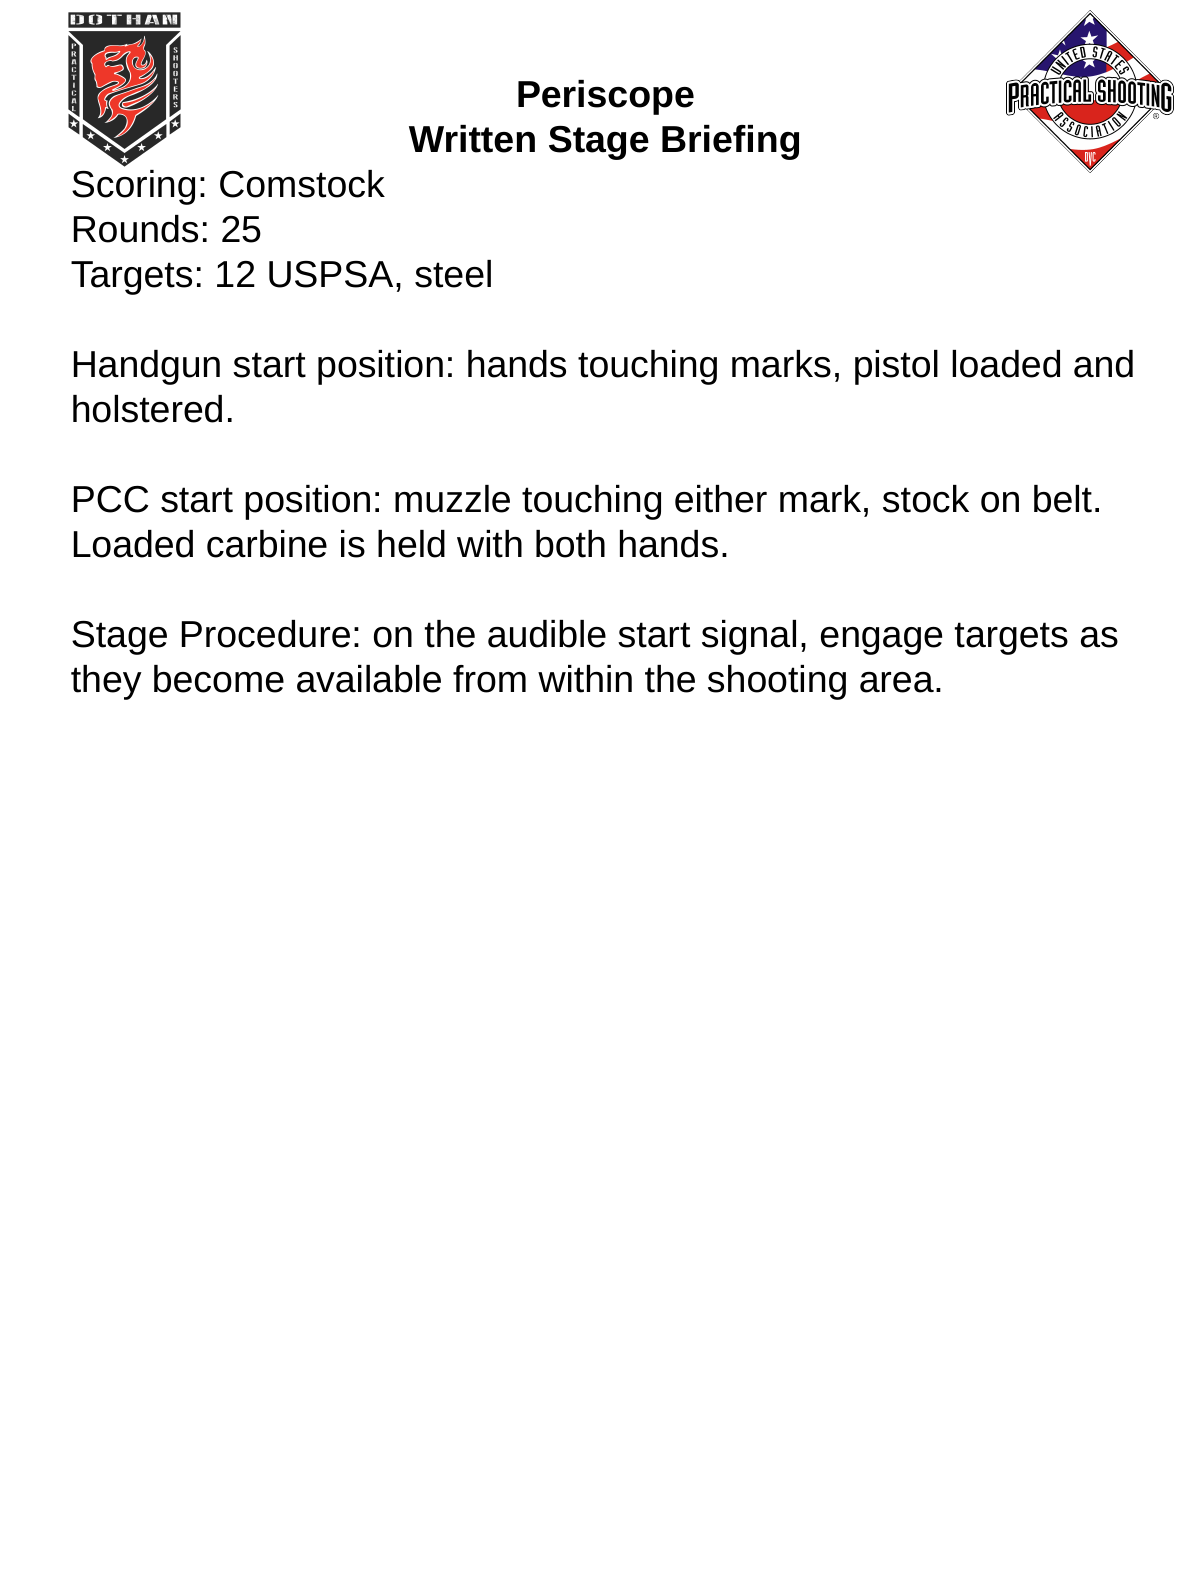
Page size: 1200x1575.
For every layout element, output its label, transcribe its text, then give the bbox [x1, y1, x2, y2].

text_box Periscope Written Stage Briefing Scoring: Comstock Rounds: 25 Targets: 12 USPSA, steel Handgun start position: hands touching marks, pistol loaded and holstered. PCC start position: muzzle touching either mark, stock on belt. Loaded carbine is held with both hands. Stage Procedure: on the audible start signal, engage targets as they become available from within the shooting area. [56, 63, 1156, 708]
picture [44, 9, 205, 170]
picture [1006, 10, 1175, 173]
